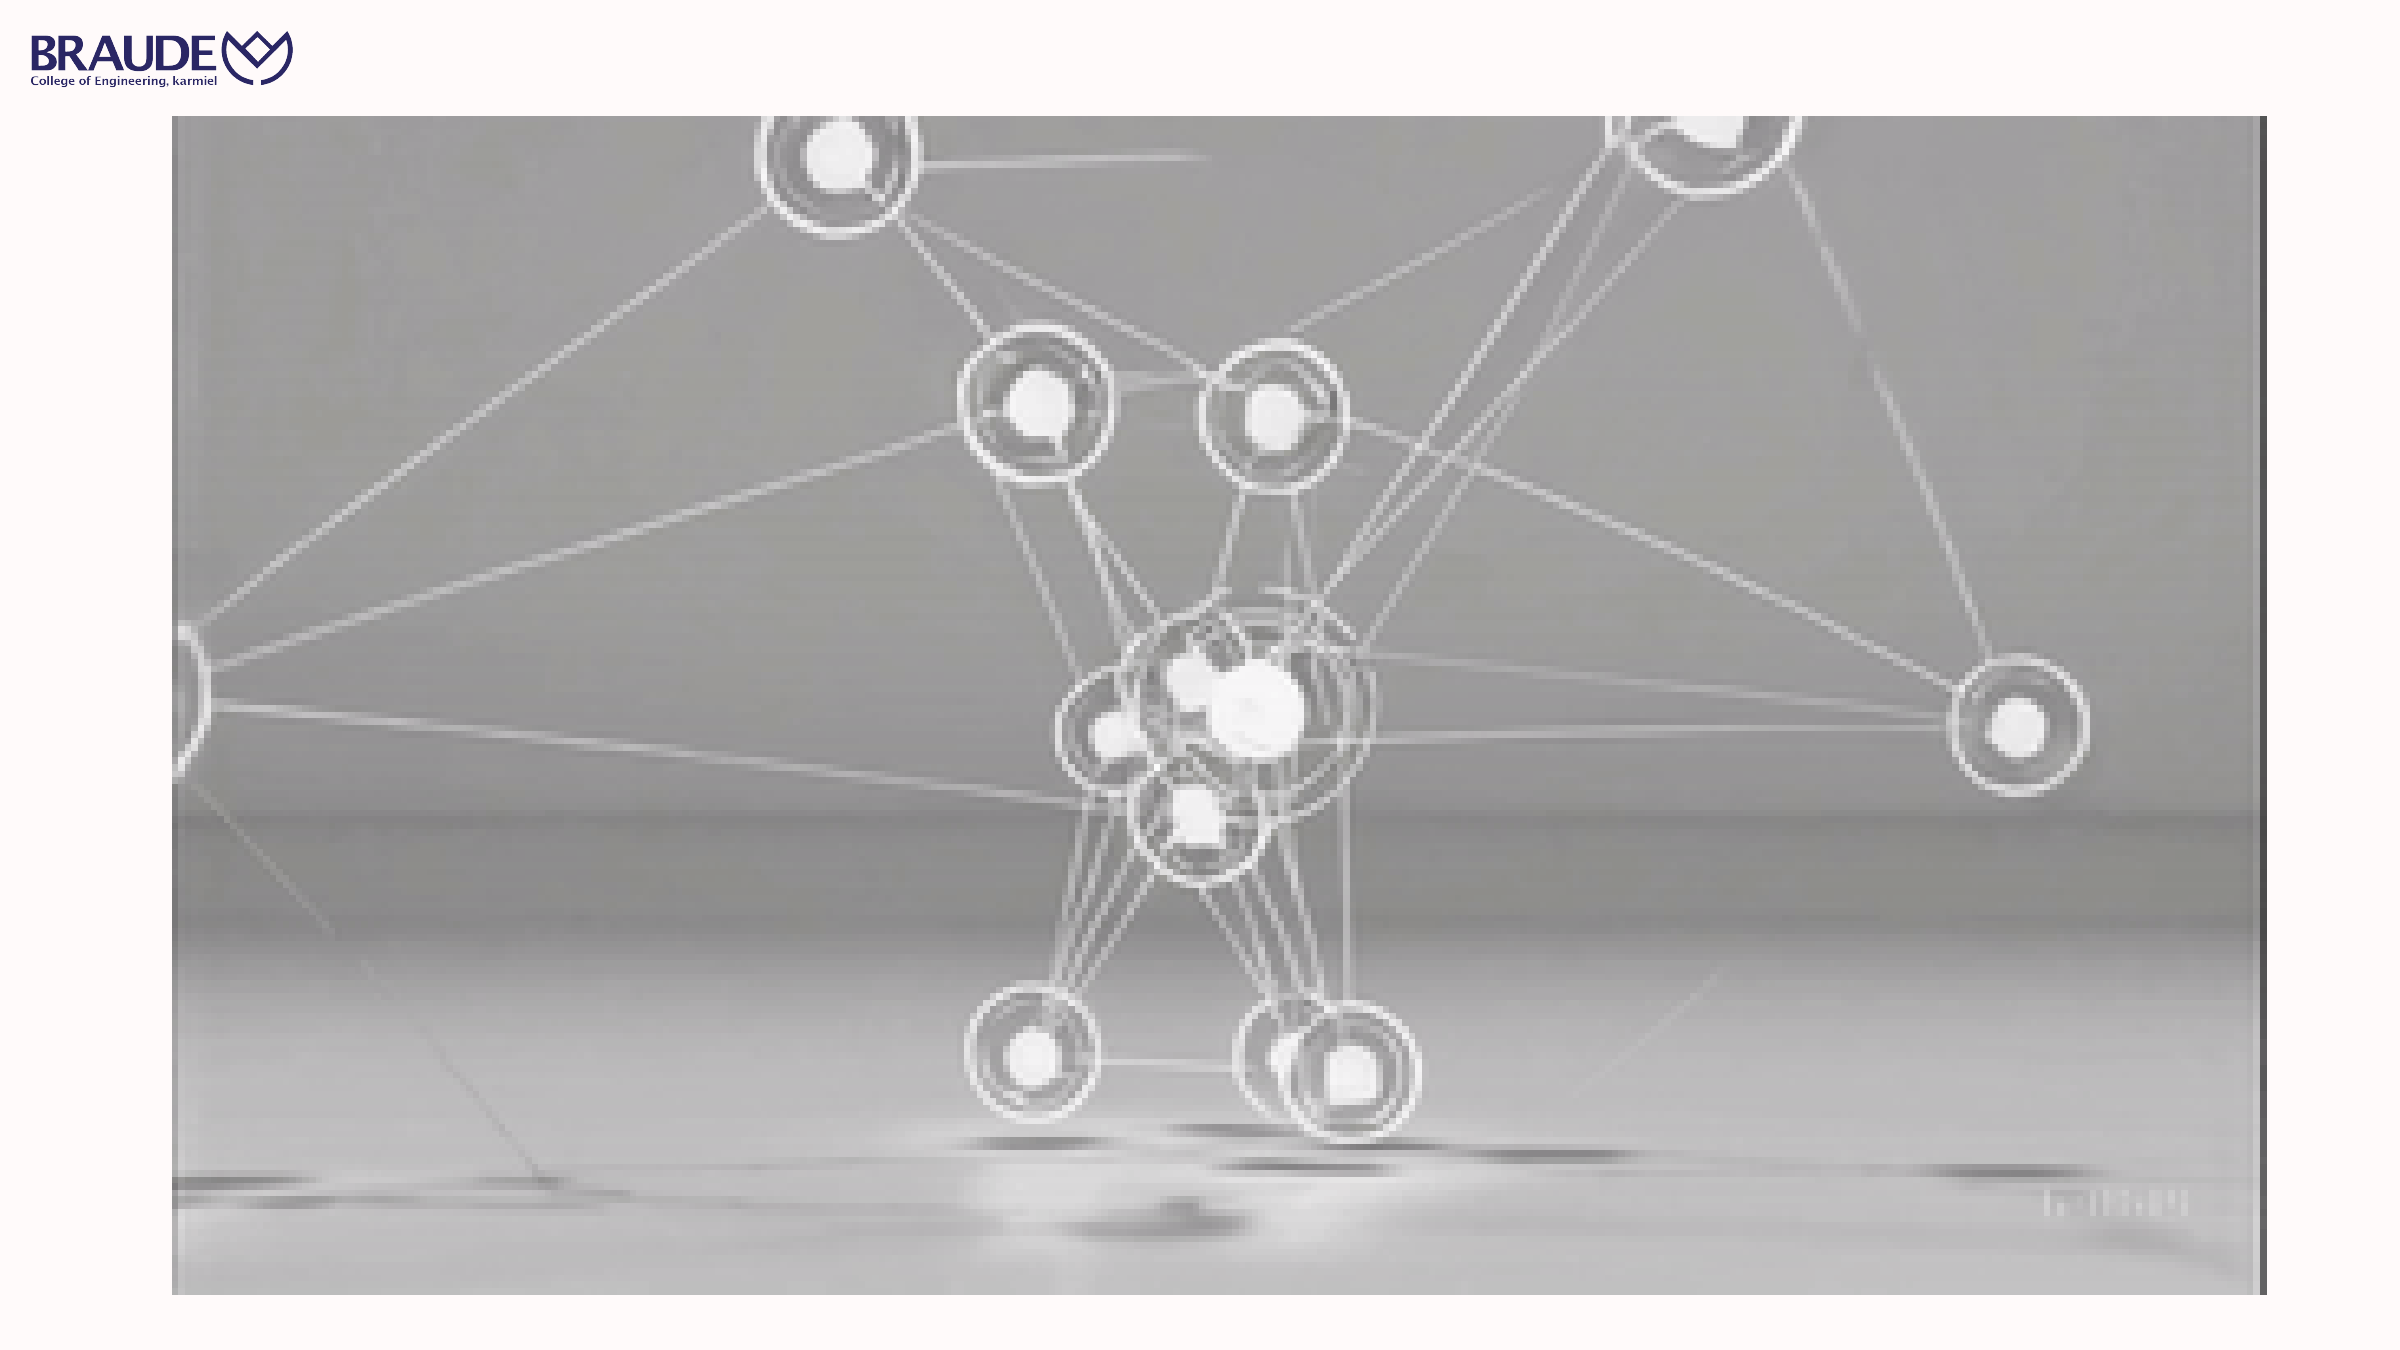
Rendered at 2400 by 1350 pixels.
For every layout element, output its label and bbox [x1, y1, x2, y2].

picture [172, 116, 2267, 1295]
picture [16, 24, 301, 91]
